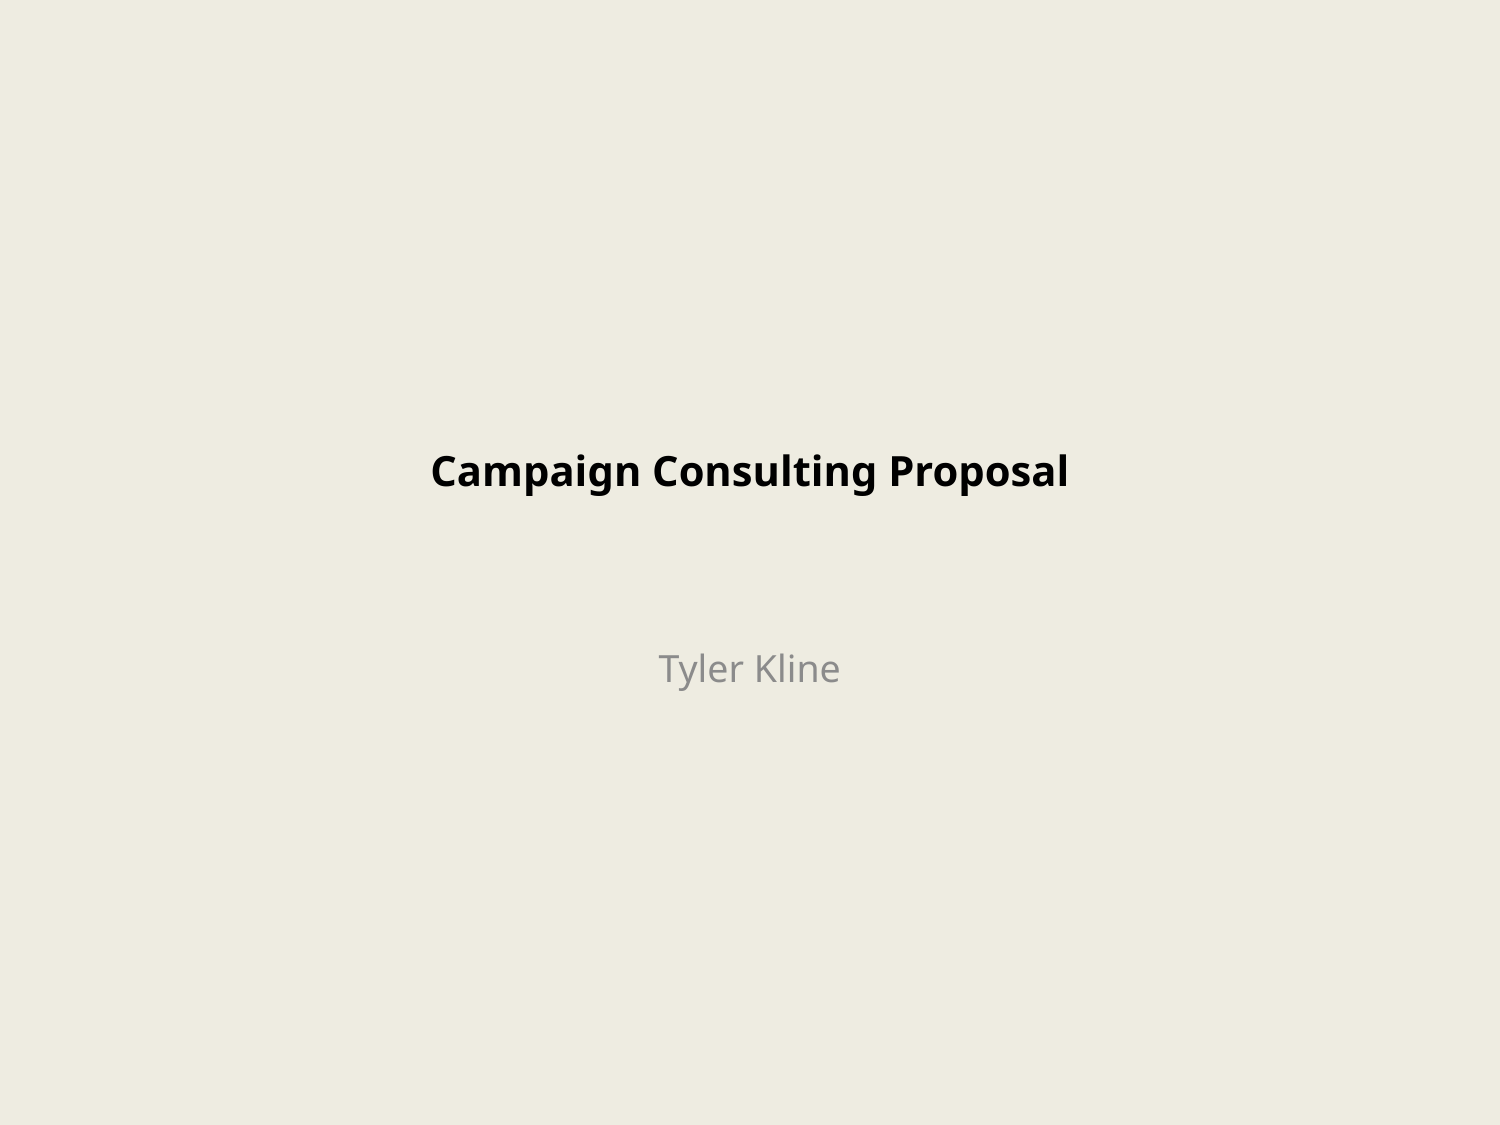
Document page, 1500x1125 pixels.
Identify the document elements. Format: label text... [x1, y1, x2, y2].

subtitle Tyler Kline [225, 637, 1275, 925]
title Campaign Consulting Proposal [112, 349, 1388, 591]
